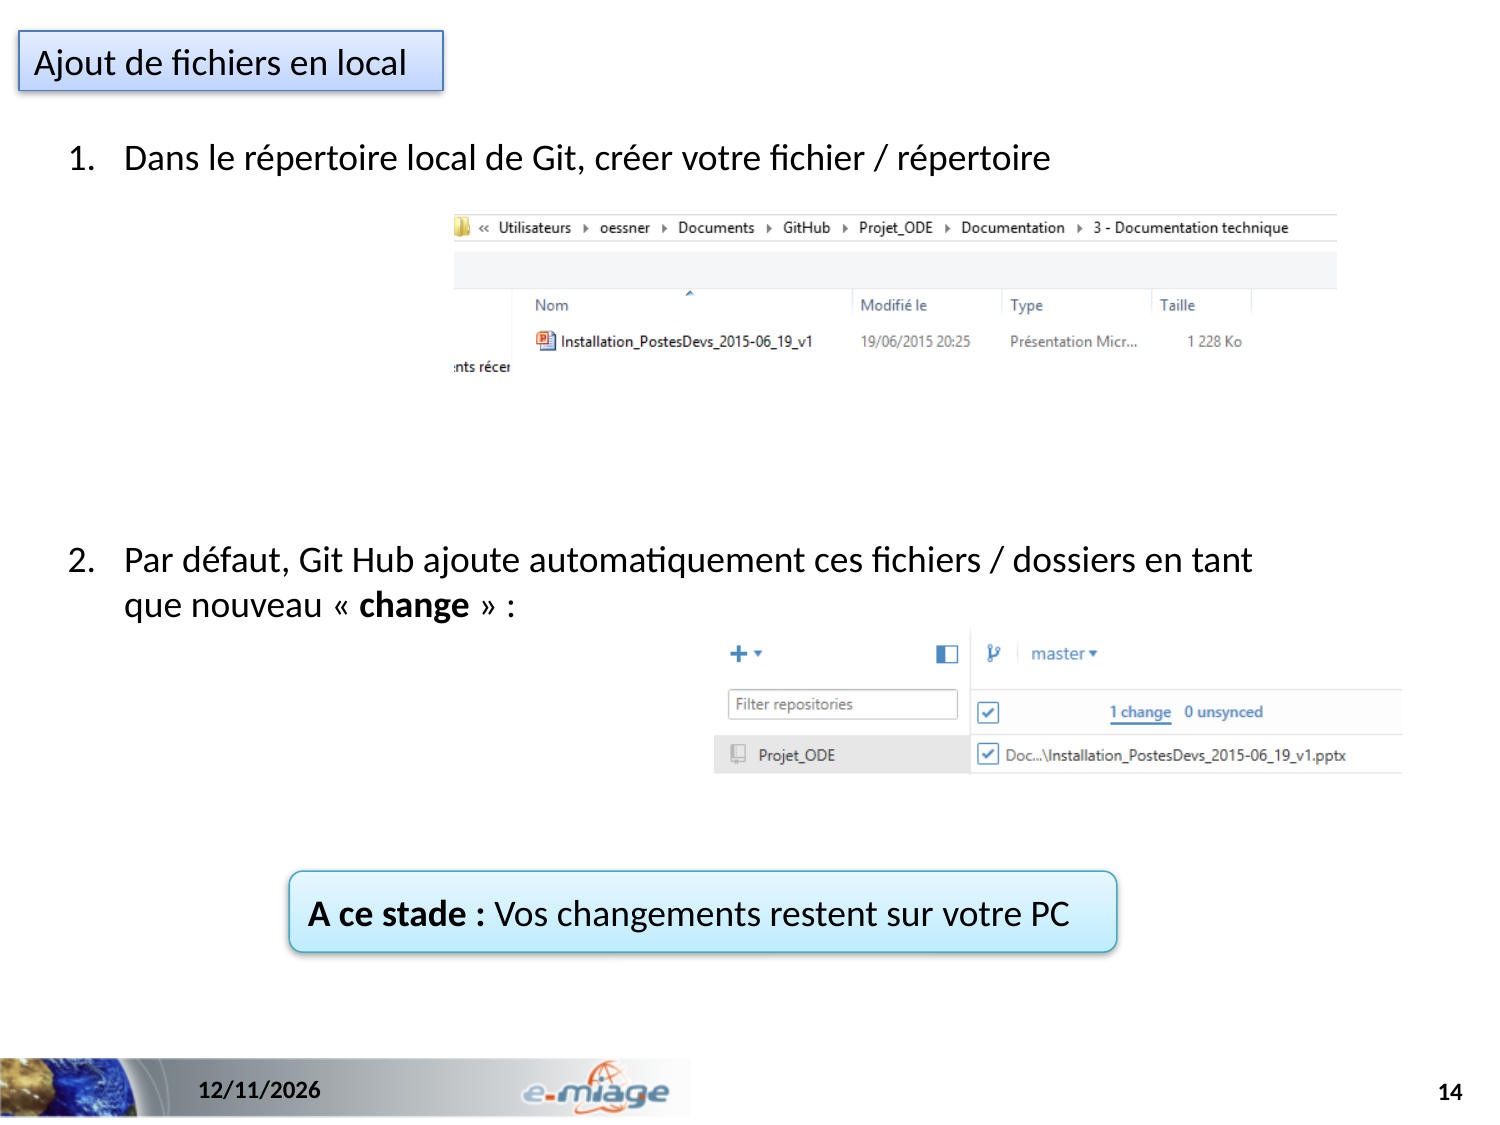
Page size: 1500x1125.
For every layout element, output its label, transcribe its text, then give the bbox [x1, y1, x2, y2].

picture [0, 1058, 691, 1118]
picture [714, 624, 1402, 776]
picture [454, 207, 1337, 377]
text_box Ajout de fichiers en local [18, 30, 444, 91]
text_box Dans le répertoire local de Git, créer votre fichier / répertoire Par défaut, Git Hub ajoute automatiquement ces fichiers / dossiers en tant que nouveau « change » : [53, 125, 1317, 978]
text_box A ce stade : Vos changements restent sur votre PC [288, 870, 1118, 953]
